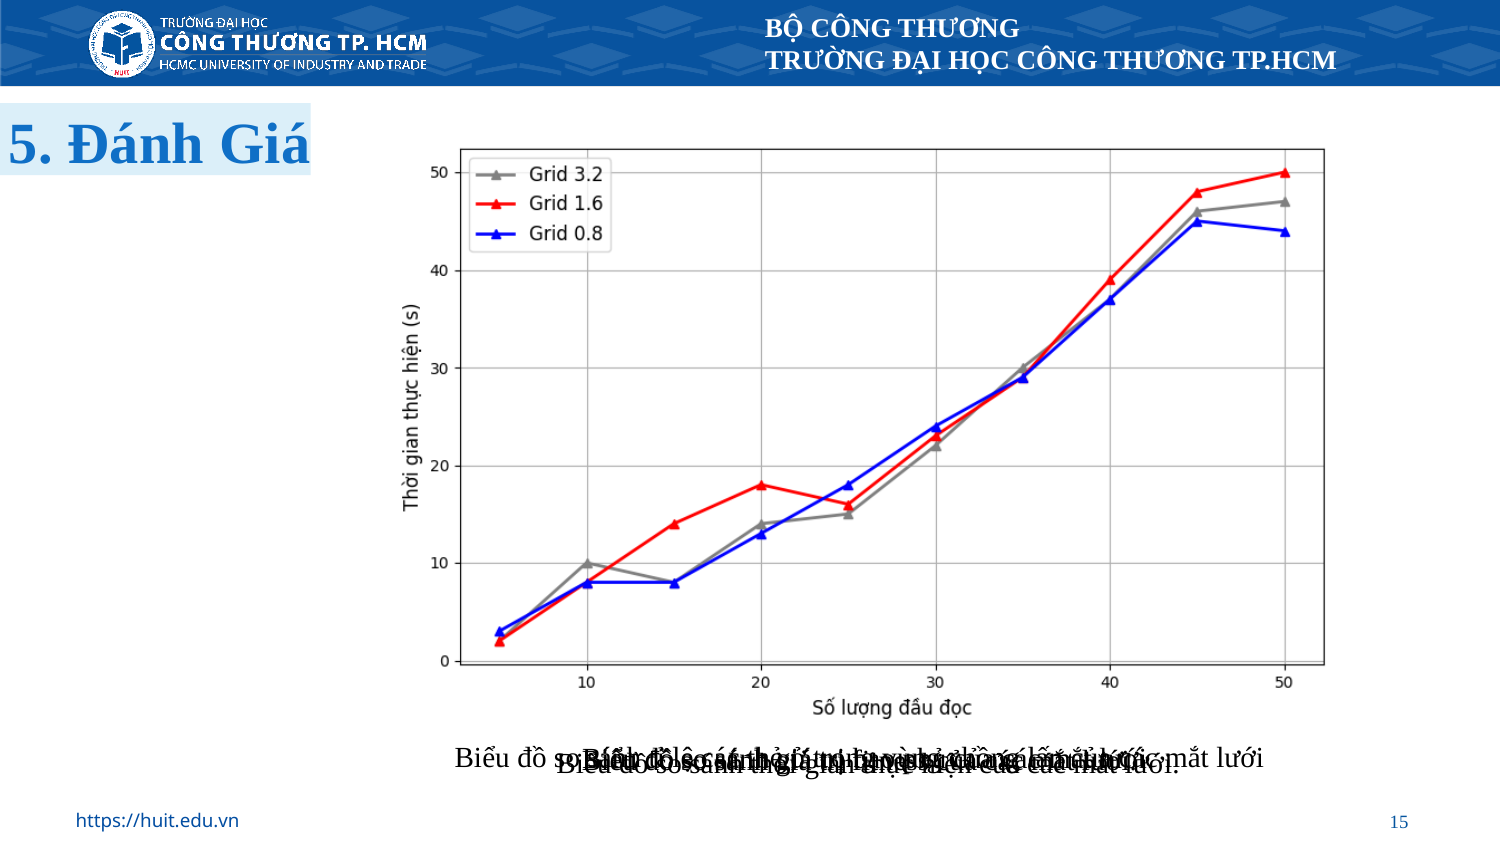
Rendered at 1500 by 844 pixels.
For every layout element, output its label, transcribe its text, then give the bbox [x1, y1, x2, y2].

slide_number 15 [1355, 798, 1424, 844]
picture [0, 0, 1500, 795]
text_box Biểu đồ so sánh tỉ lệ các thẻ ở trong vùng chồng lấn của các mắt lưới [439, 741, 541, 781]
text_box BỘ CÔNG THƯƠNG TRƯỜNG ĐẠI HỌC CÔNG THƯƠNG TP.HCM [749, 2, 1500, 83]
text_box Biểu đồ so sánh thời gian thực hiện của các mắt lưới. [541, 741, 1196, 787]
text_box 5. Đánh Giá [0, 103, 311, 176]
text_box Biểu đồ so sánh tỉ lệ các thẻ ở trong vùng chồng lấn của các mắt lưới [1196, 741, 1298, 781]
text_box [689, 1, 1284, 85]
